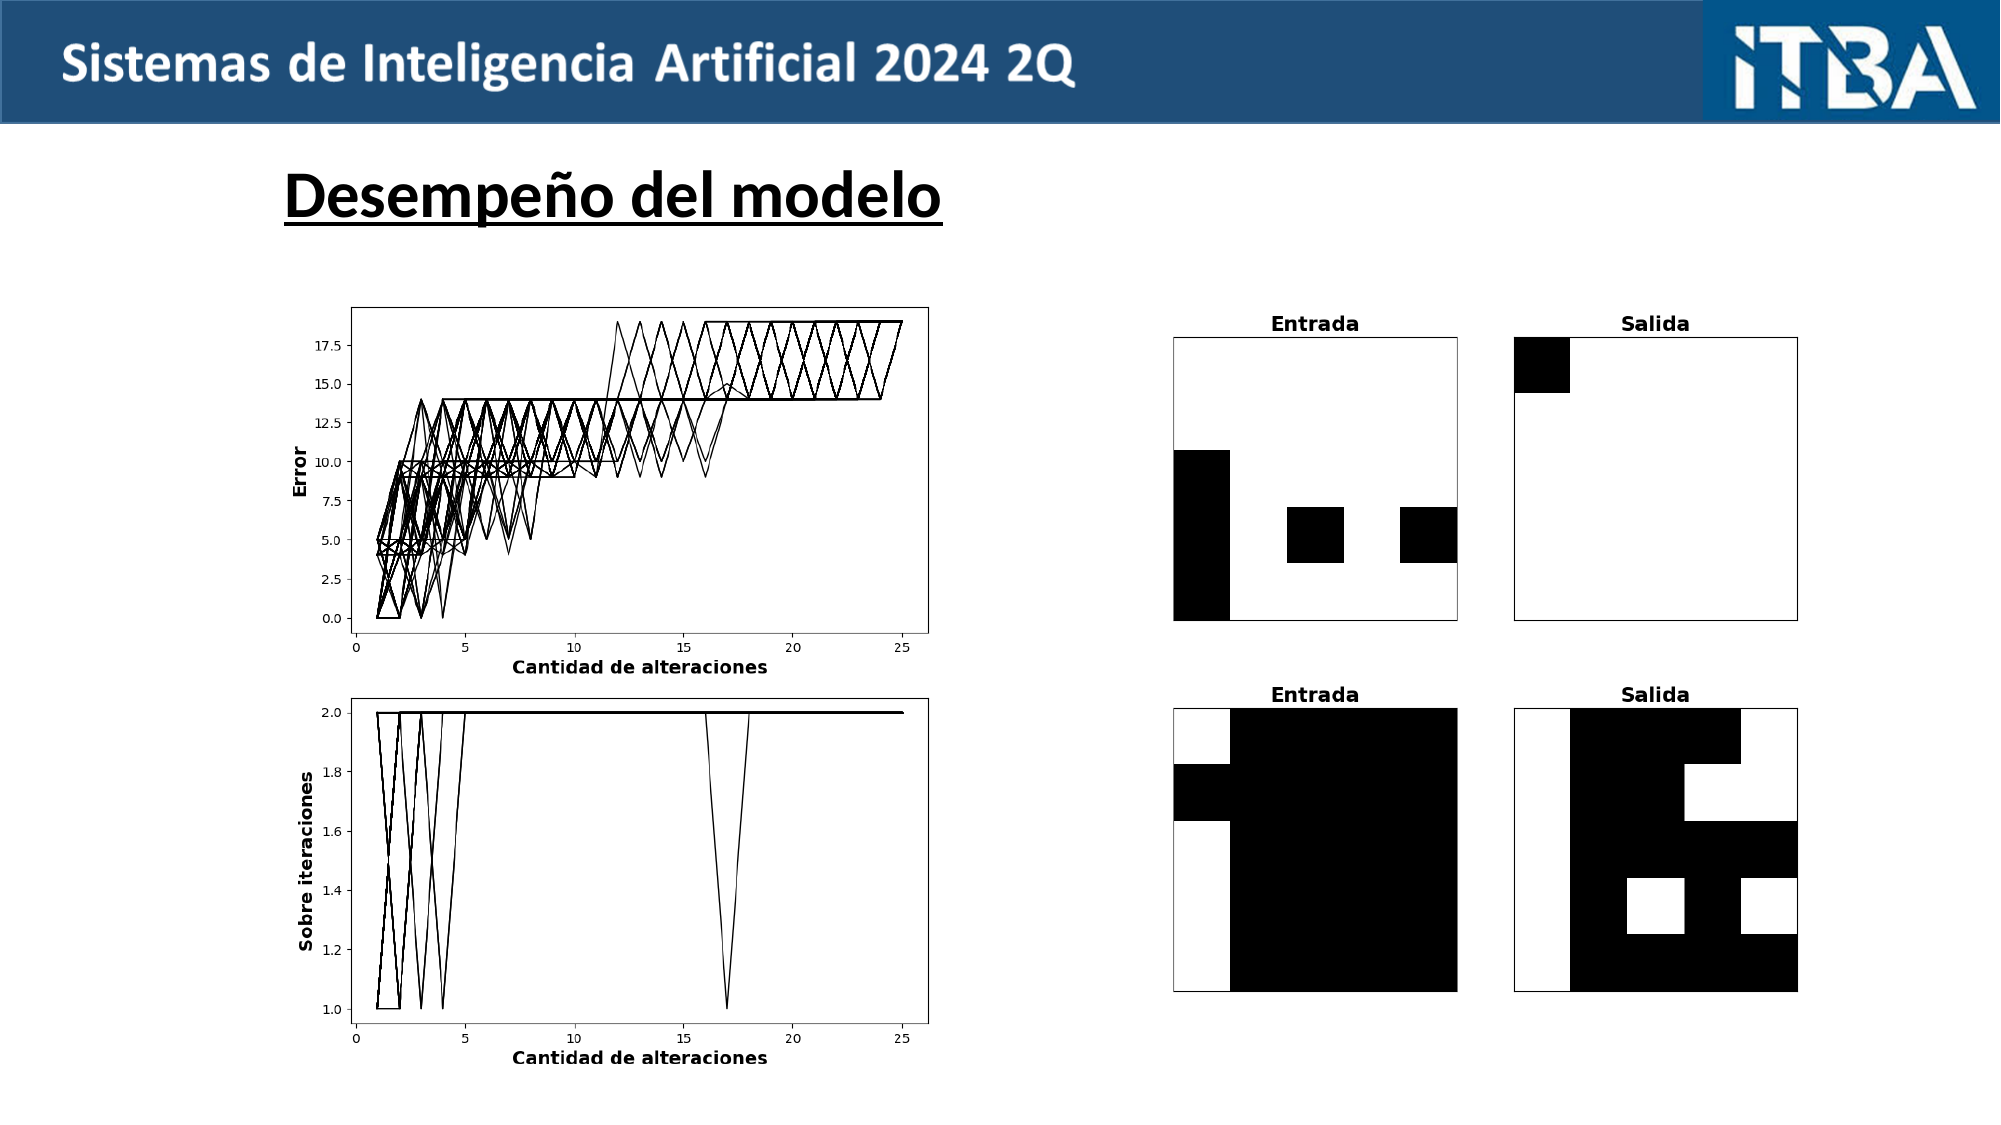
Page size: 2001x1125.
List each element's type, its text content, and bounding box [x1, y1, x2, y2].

picture [1165, 678, 1804, 999]
text_box Desempeño del modelo [284, 151, 944, 232]
picture [1165, 307, 1804, 628]
picture [0, 0, 2000, 133]
picture [281, 297, 937, 1077]
